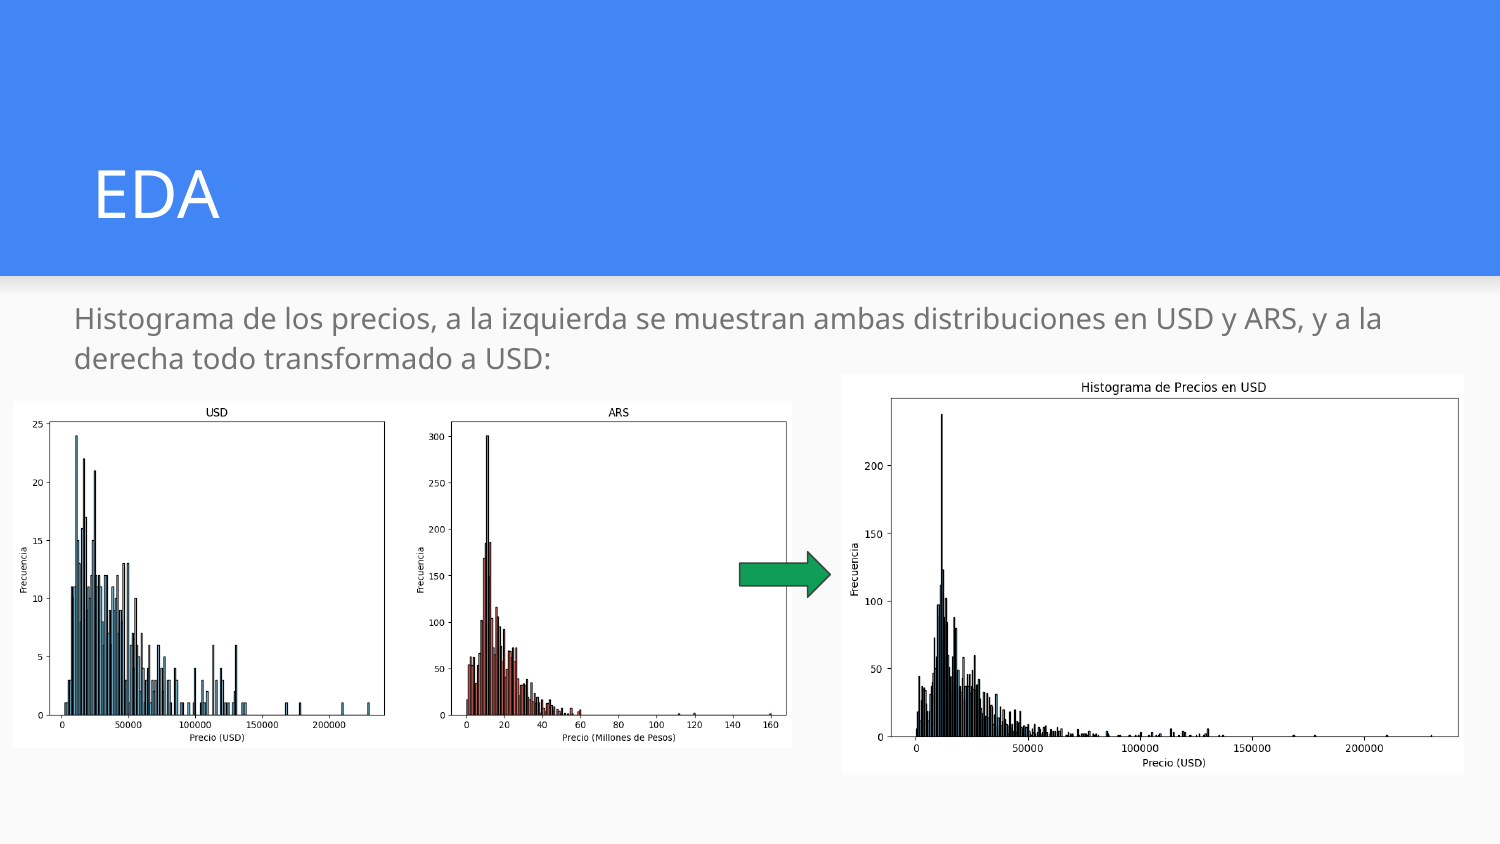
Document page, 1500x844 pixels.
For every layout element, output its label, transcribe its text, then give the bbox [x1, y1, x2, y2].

list Histograma de los precios, a la izquierda se muestran ambas distribuciones en USD y ARS, y a la derecha todo transformado a USD: [58, 279, 1445, 378]
picture [841, 374, 1464, 775]
title EDA [77, 121, 1427, 248]
text_box [797, 551, 831, 598]
picture [13, 401, 792, 748]
